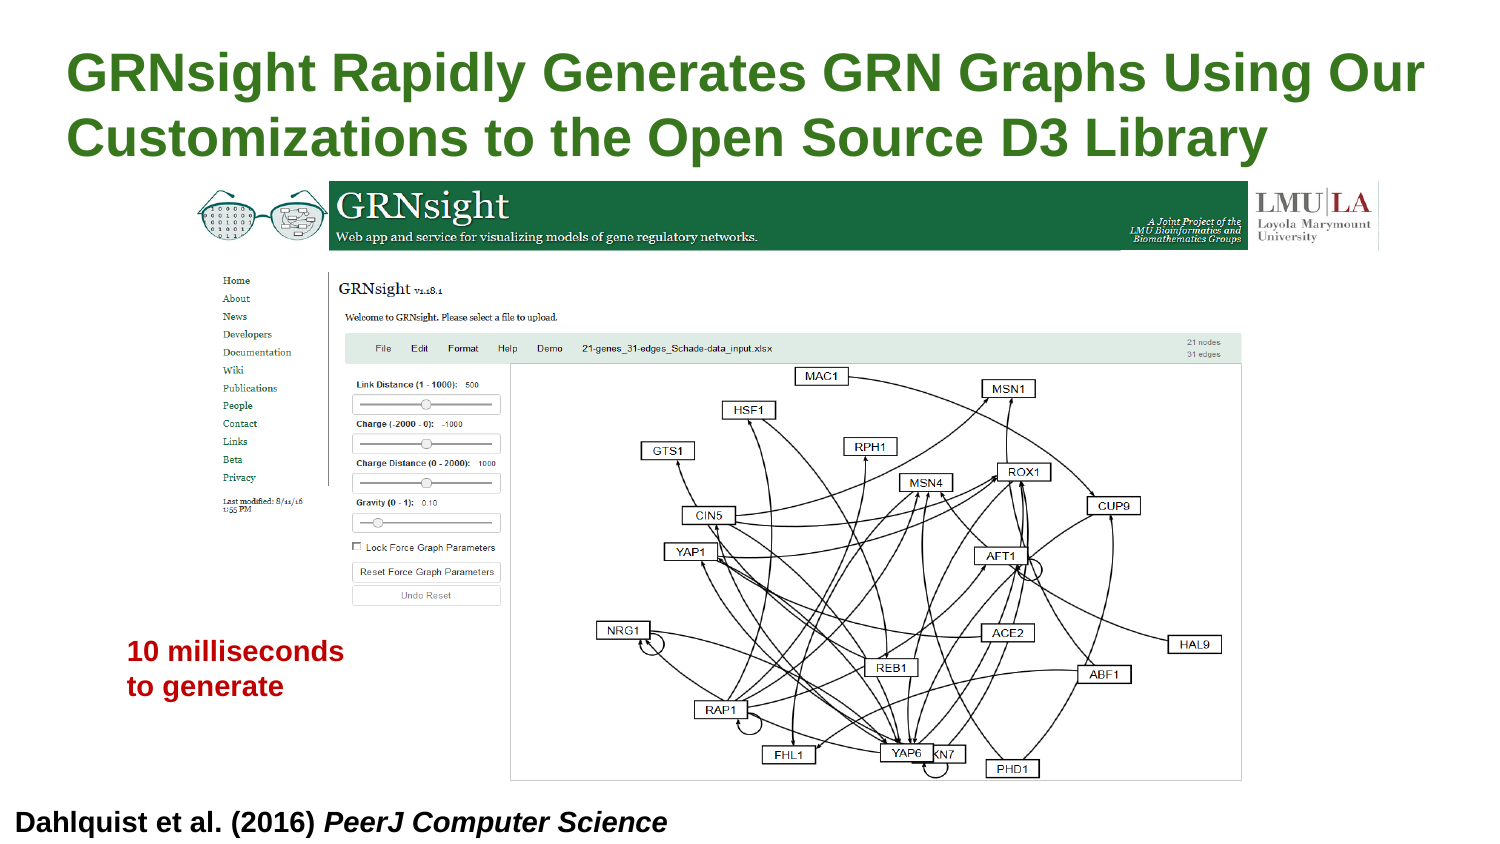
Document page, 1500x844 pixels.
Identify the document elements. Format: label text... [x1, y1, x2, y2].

text_box Dahlquist et al. (2016) PeerJ Computer Science [0, 796, 727, 844]
title GRNsight Rapidly Generates GRN Graphs Using Our Customizations to the Open Source D3 Library [51, 22, 1449, 117]
text_box 10 milliseconds to generate [112, 625, 190, 711]
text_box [195, 181, 1379, 784]
